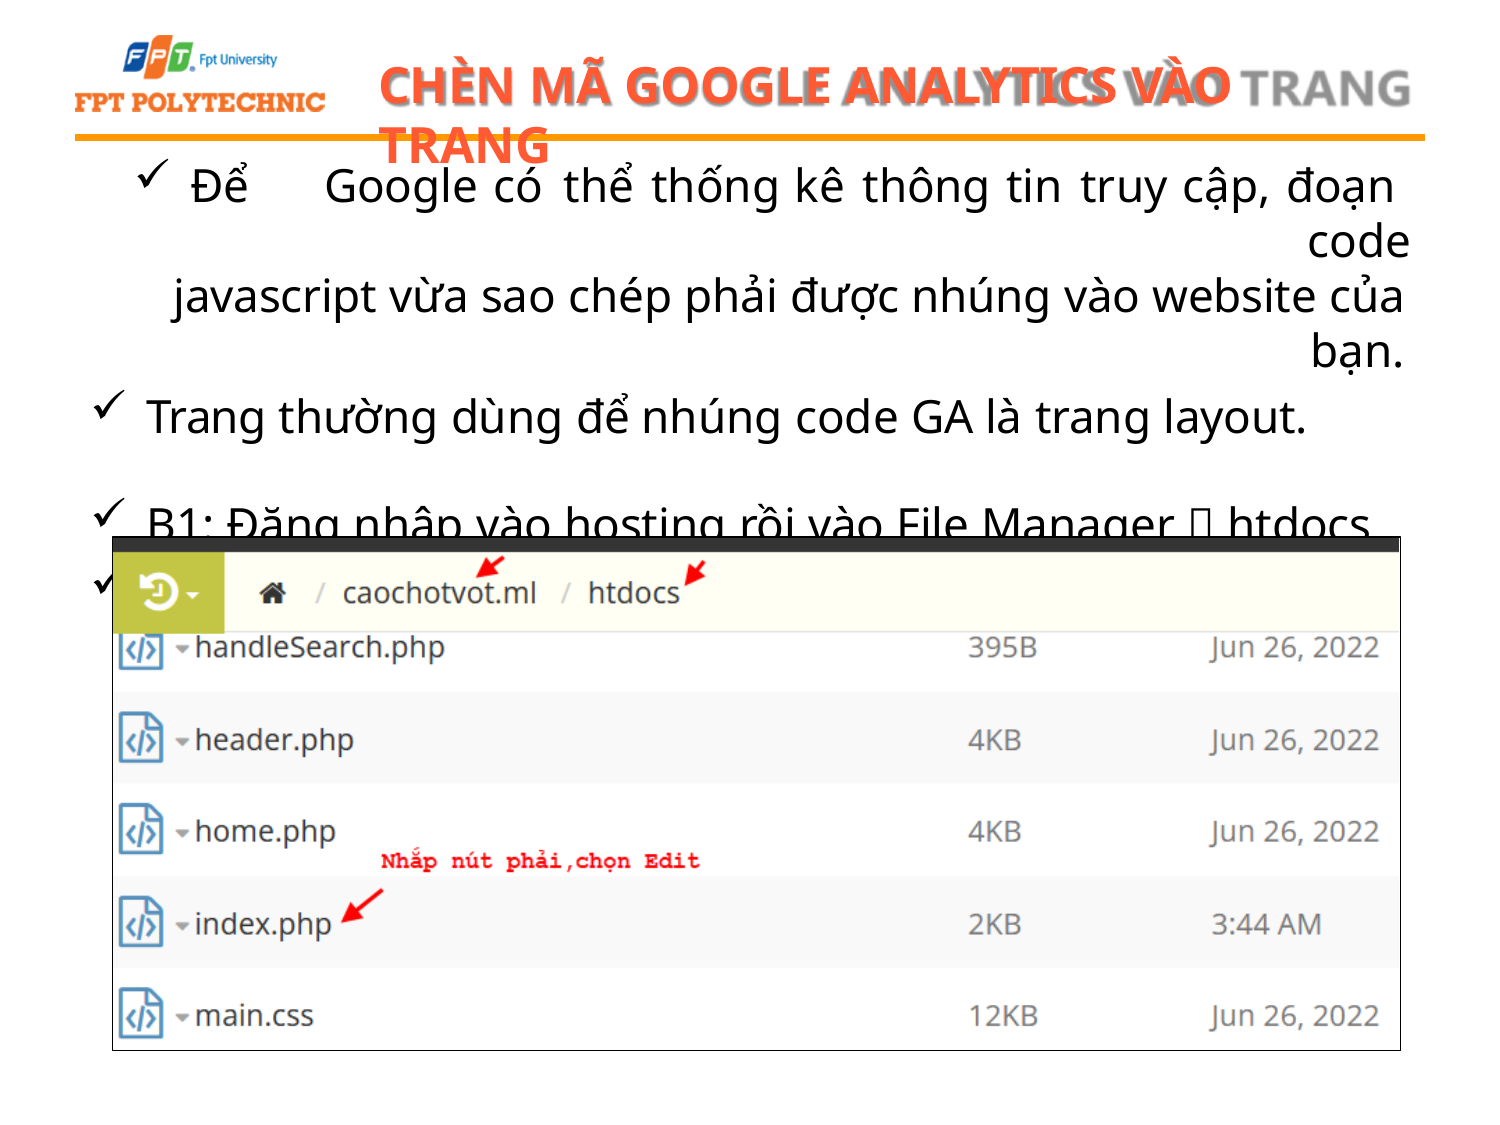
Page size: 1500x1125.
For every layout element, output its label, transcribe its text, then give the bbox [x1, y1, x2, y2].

picture [75, 35, 325, 112]
title CHÈN MÃ GOOGLE ANALYTICS VÀO TRANG [88, 51, 343, 154]
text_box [111, 536, 1402, 1052]
picture [346, 38, 1445, 151]
text_box Để Google có thể thống kê thông tin truy cập, đoạn code javascript vừa sao chép phải được nhúng vào website của bạn. Trang thường dùng để nhúng code GA là trang layout. B1: Đăng nhập vào hosting rồi vào File Manager  htdocs B2: Vào Edit file index.php [88, 154, 1412, 617]
